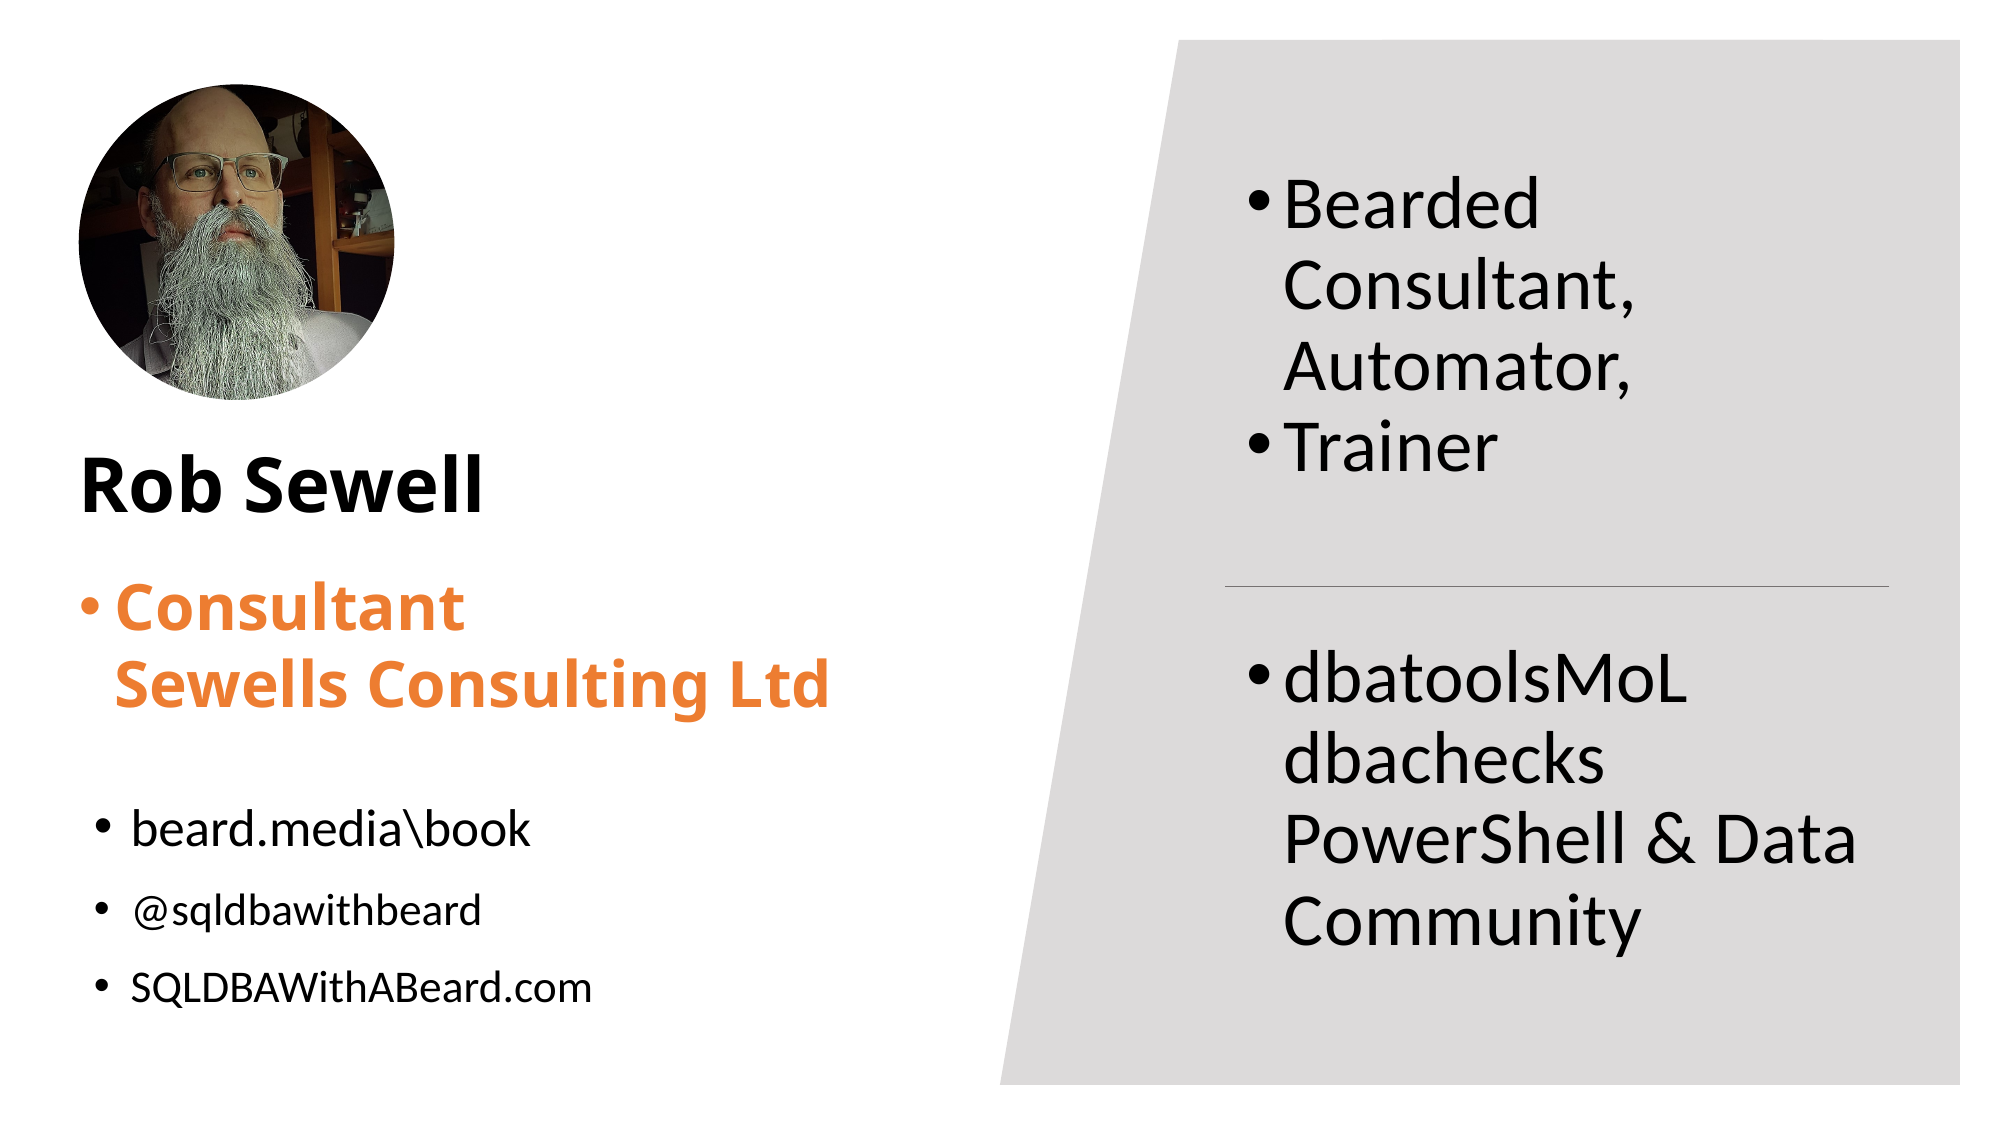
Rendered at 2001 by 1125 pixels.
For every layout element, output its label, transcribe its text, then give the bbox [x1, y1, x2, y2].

list beard.media\book @sqldbawithbeard SQLDBAWithABeard.com [78, 786, 878, 1021]
list Consultant Sewells Consulting Ltd [63, 558, 956, 729]
picture [78, 84, 395, 401]
list Bearded Consultant, Automator, Trainer [1231, 128, 1971, 524]
list dbatoolsMoL dbachecks PowerShell & Data Community [1231, 601, 1888, 997]
title Rob Sewell [63, 438, 958, 537]
